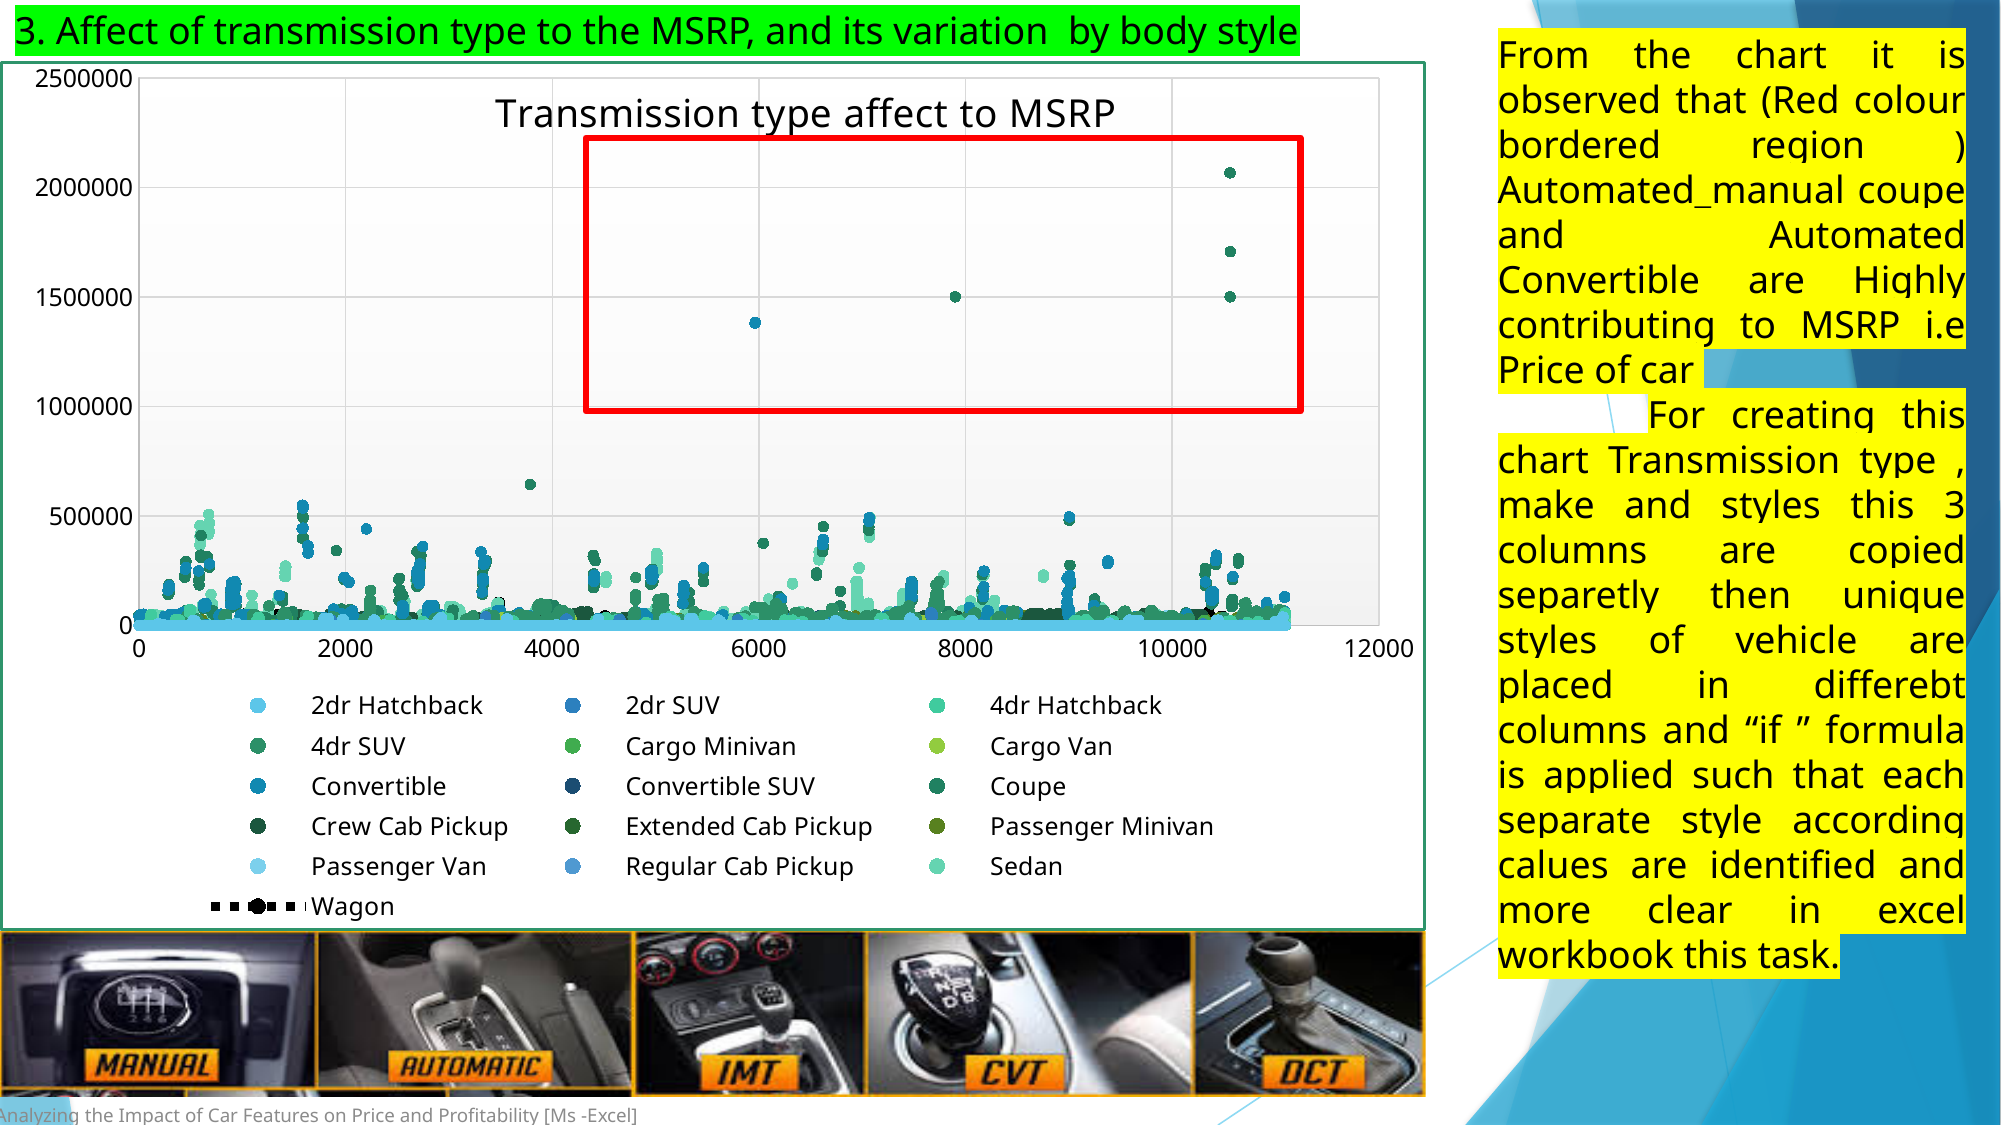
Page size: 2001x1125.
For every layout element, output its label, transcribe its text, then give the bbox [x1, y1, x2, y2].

chart [0, 60, 1427, 930]
text_box From the chart it is observed that (Red colour bordered region ) Automated_manual coupe and Automated Convertible are Highly contributing to MSRP i.e Price of car For creating this chart Transmission type , make and styles this 3 columns are copied separetly then unique styles of vehicle are placed in differebt columns and “if ” formula is applied such that each separate style according calues are identified and more clear in excel workbook this task. [1482, 23, 1981, 983]
footer Analyzing the Impact of Car Features on Price and Profitability [Ms -Excel] [0, 1105, 1013, 1125]
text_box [0, 930, 1427, 1097]
text_box 3. Affect of transmission type to the MSRP, and its variation by body style [0, 0, 1530, 60]
